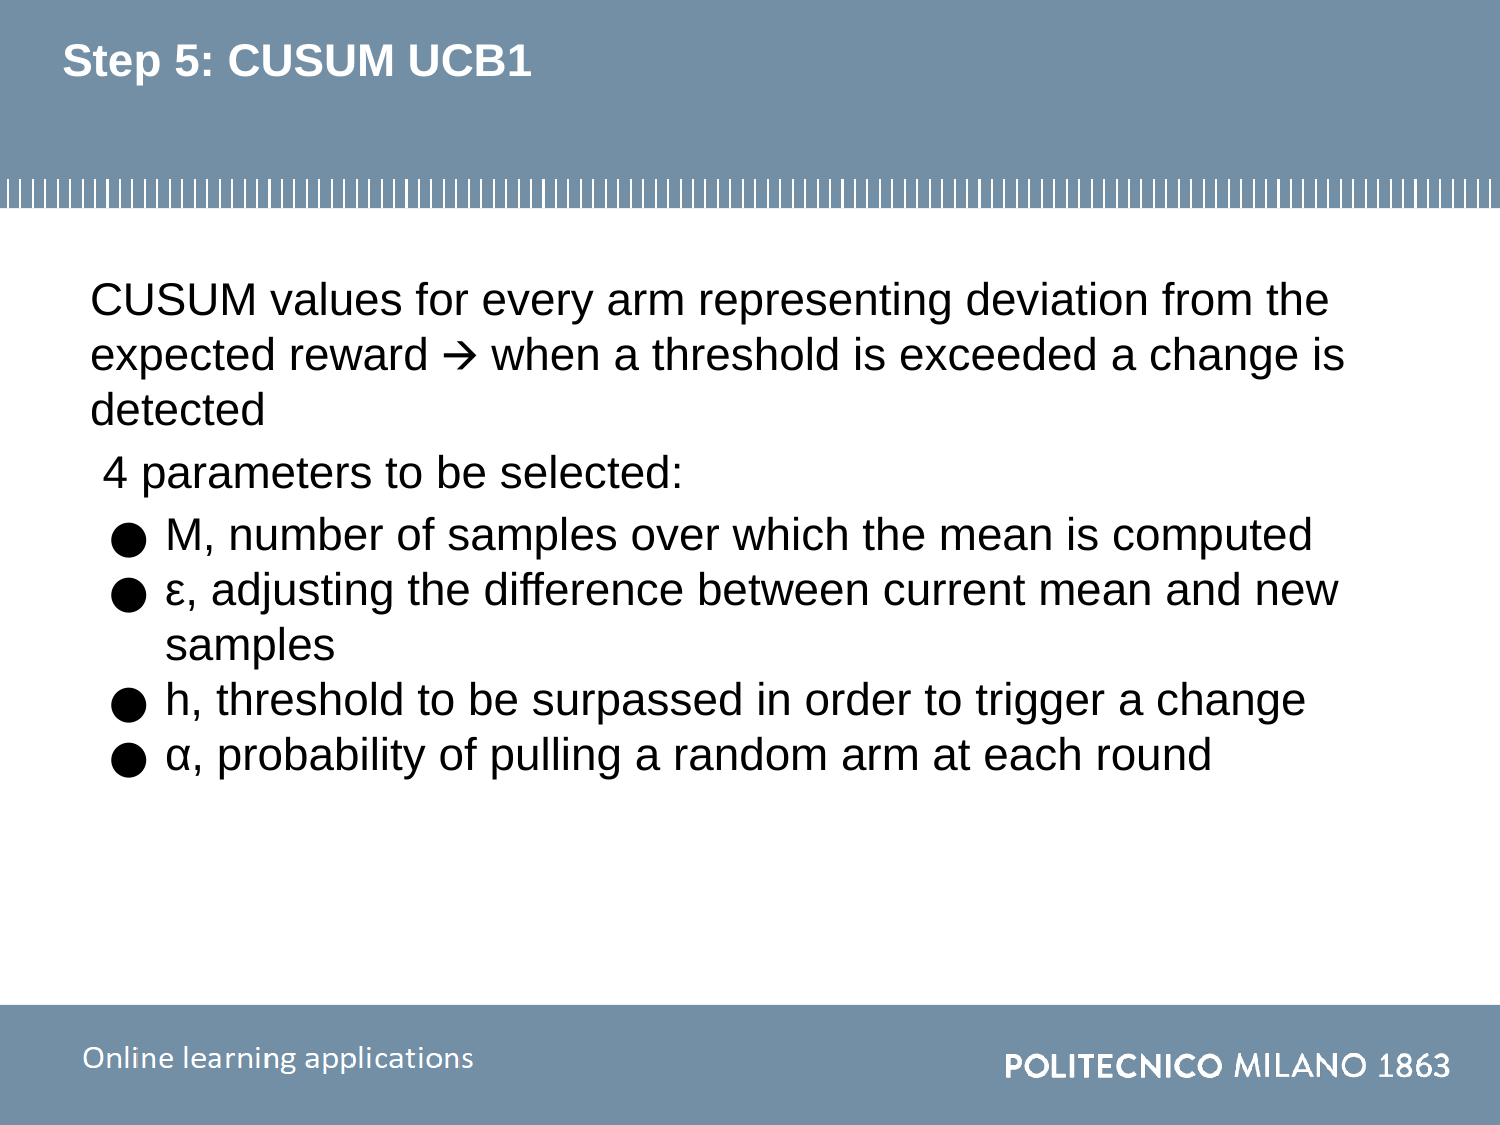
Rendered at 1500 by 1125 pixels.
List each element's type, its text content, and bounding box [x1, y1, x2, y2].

picture [999, 1041, 1456, 1089]
list CUSUM values for every arm representing deviation from the expected reward 🡪 when a threshold is exceeded a change is detected 4 parameters to be selected: M, number of samples over which the mean is computed ε, adjusting the difference between current mean and new samples h, threshold to be surpassed in order to trigger a change α, probability of pulling a random arm at each round [75, 262, 1441, 1005]
title Step 5: CUSUM UCB1 [47, 22, 1455, 161]
picture [29, 1017, 525, 1103]
